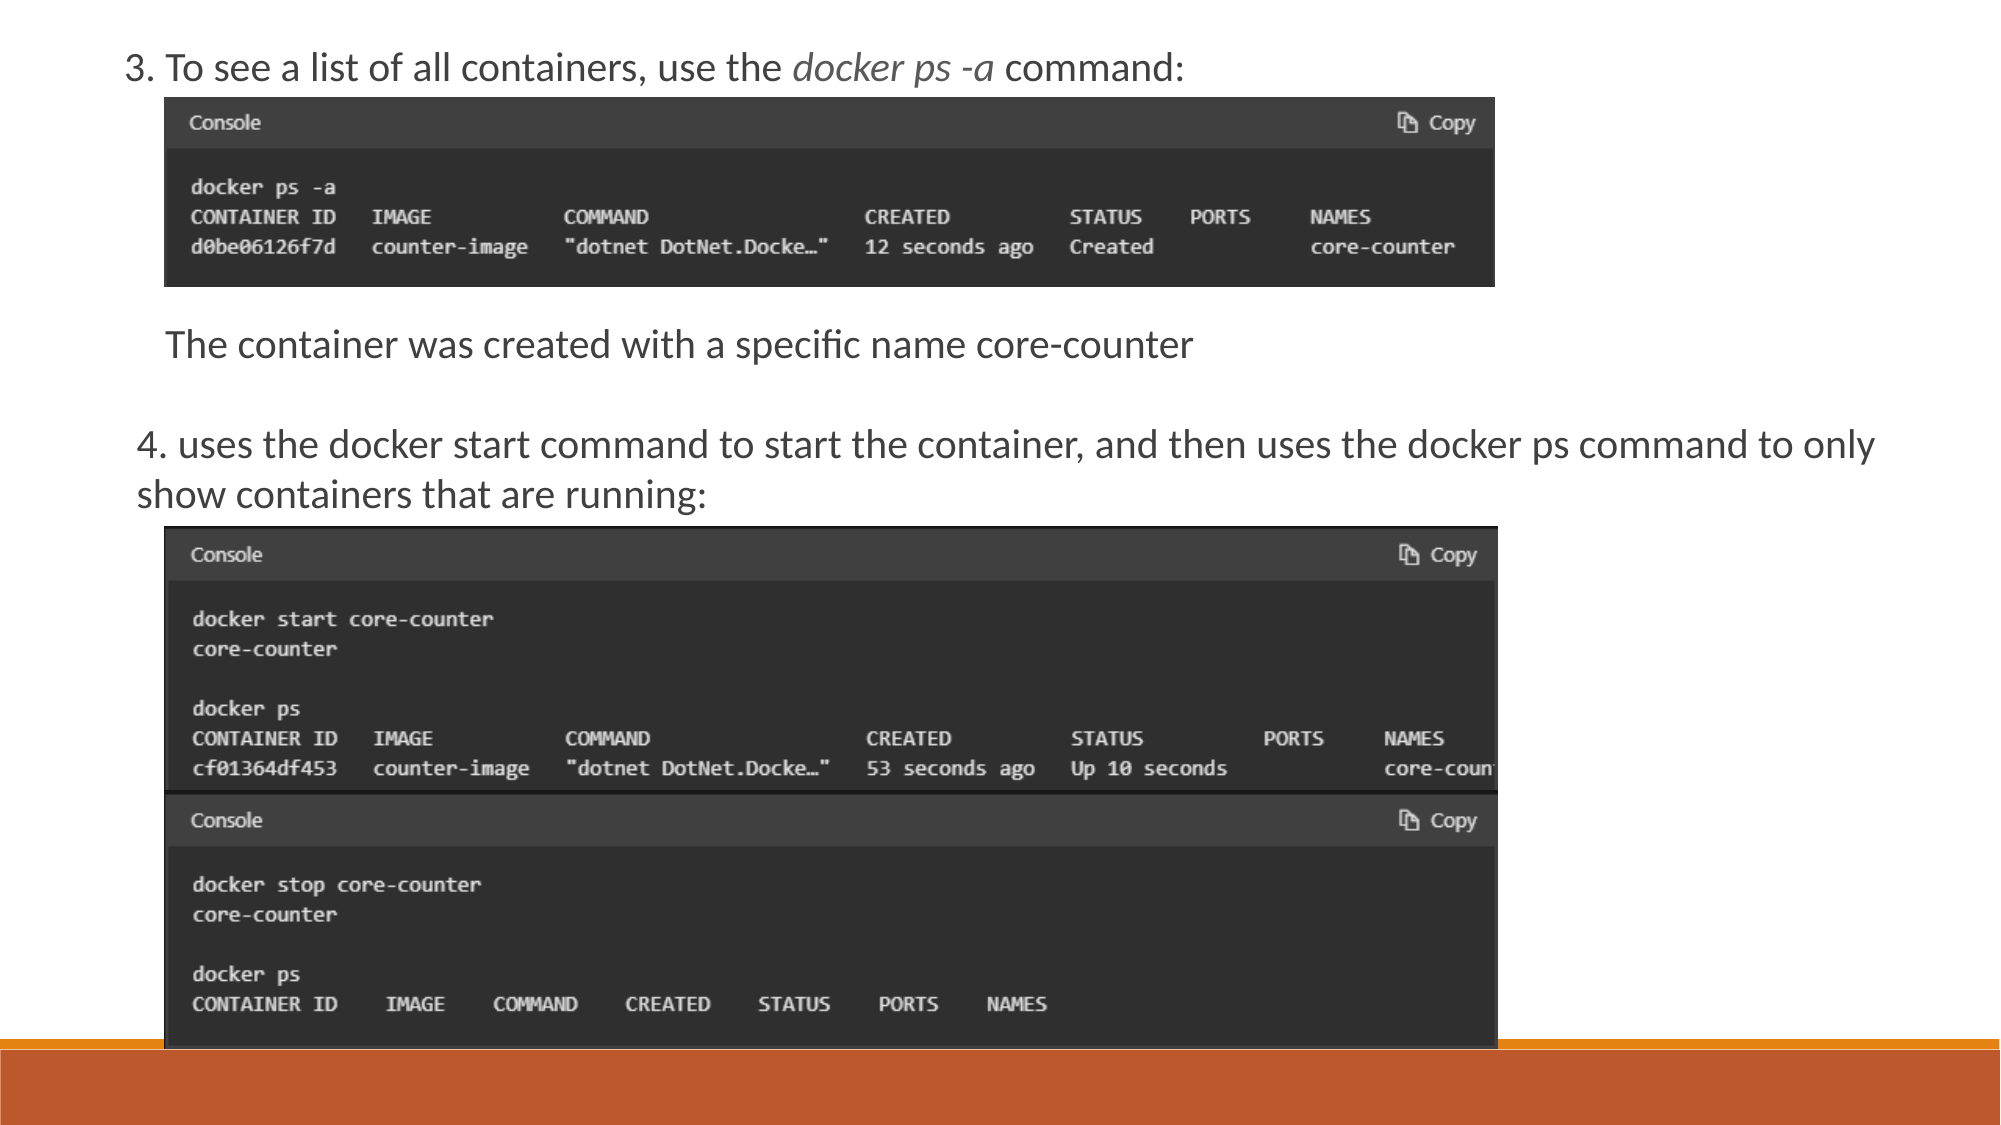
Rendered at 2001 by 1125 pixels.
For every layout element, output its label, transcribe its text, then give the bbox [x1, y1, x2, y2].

text_box 3. To see a list of all containers, use the docker ps -a command: [109, 32, 1385, 97]
text_box The container was created with a specific name core-counter 4. uses the docker start command to start the container, and then uses the docker ps command to only show containers that are running: [121, 309, 1915, 524]
picture [163, 97, 1495, 288]
picture [163, 525, 1498, 1049]
